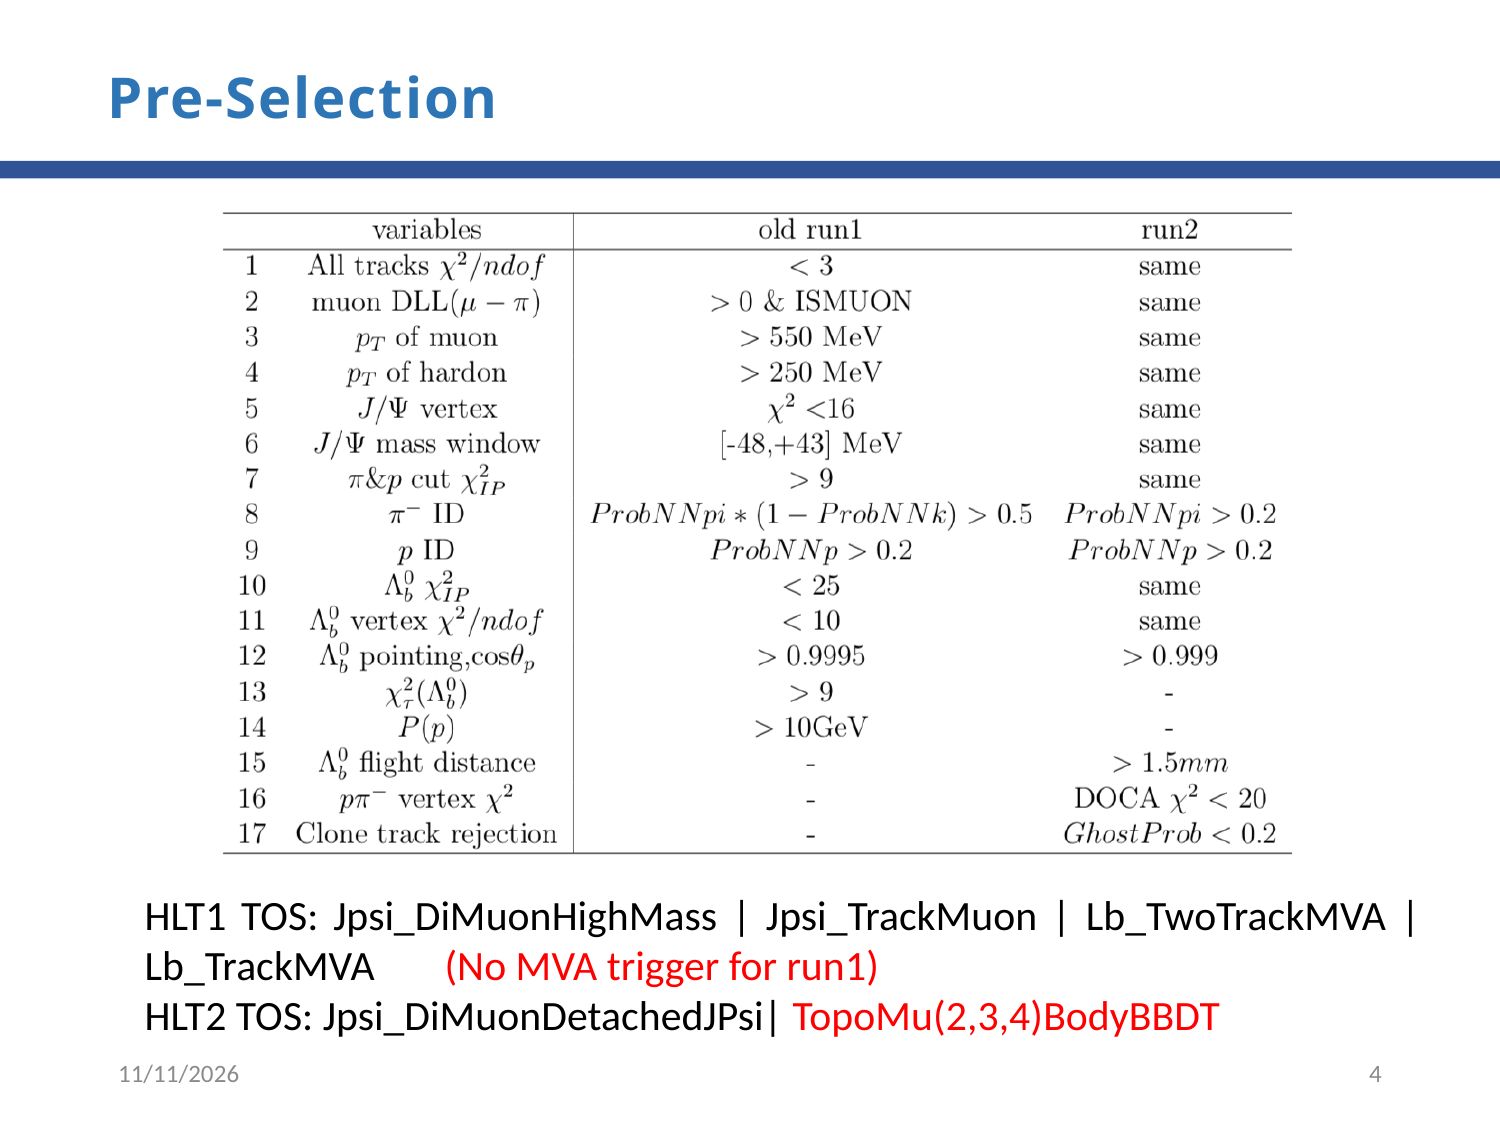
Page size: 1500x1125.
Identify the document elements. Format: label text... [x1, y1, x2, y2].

text_box [0, 160, 1500, 179]
slide_number 4 [1059, 1047, 1397, 1103]
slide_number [103, 1047, 441, 1103]
text_box HLT1 TOS: Jpsi_DiMuonHighMass | Jpsi_TrackMuon | Lb_TwoTrackMVA |Lb_TrackMVA (No MVA trigger for run1) HLT2 TOS: Jpsi_DiMuonDetachedJPsi| TopoMu(2,3,4)BodyBBDT [100, 881, 1436, 1047]
picture [191, 185, 1329, 887]
text_box Pre-Selection [92, 54, 514, 137]
